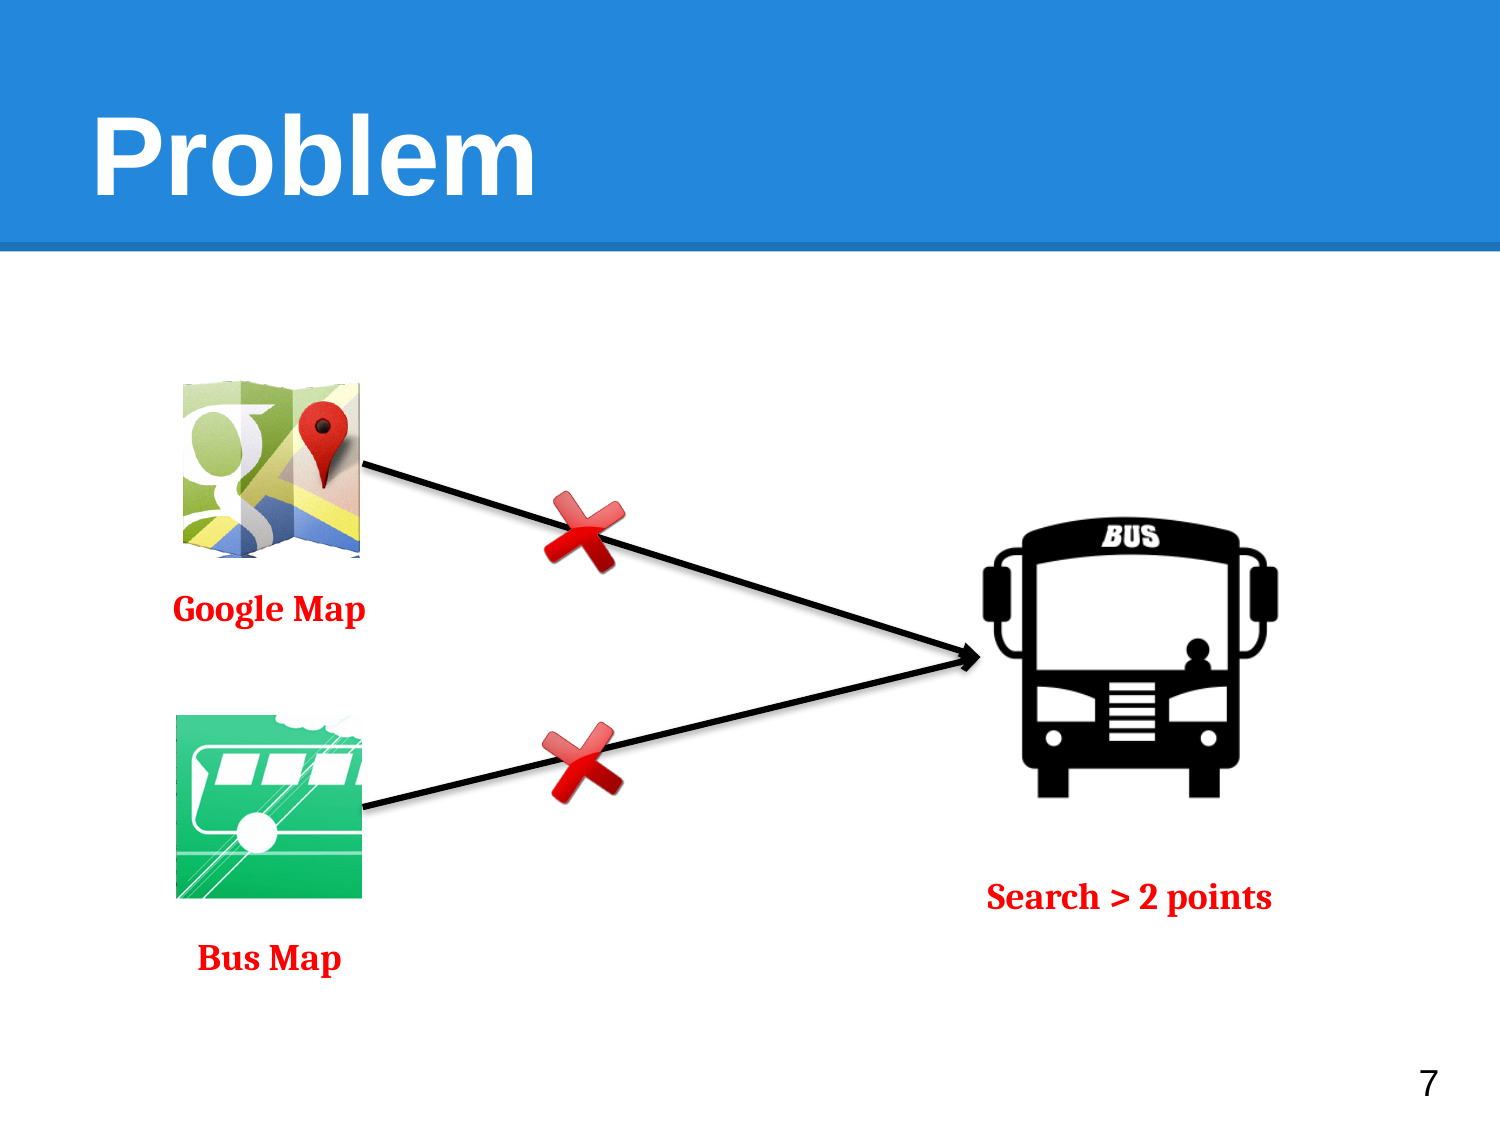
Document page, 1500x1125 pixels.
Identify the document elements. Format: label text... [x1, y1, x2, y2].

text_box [153, 369, 387, 987]
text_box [391, 463, 981, 655]
title Problem [75, 45, 1425, 233]
slide_number 7 [1403, 1038, 1494, 1125]
picture [546, 494, 622, 571]
picture [545, 725, 621, 801]
picture [980, 506, 1281, 808]
text_box Search > 2 points [972, 865, 1288, 925]
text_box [362, 656, 981, 808]
